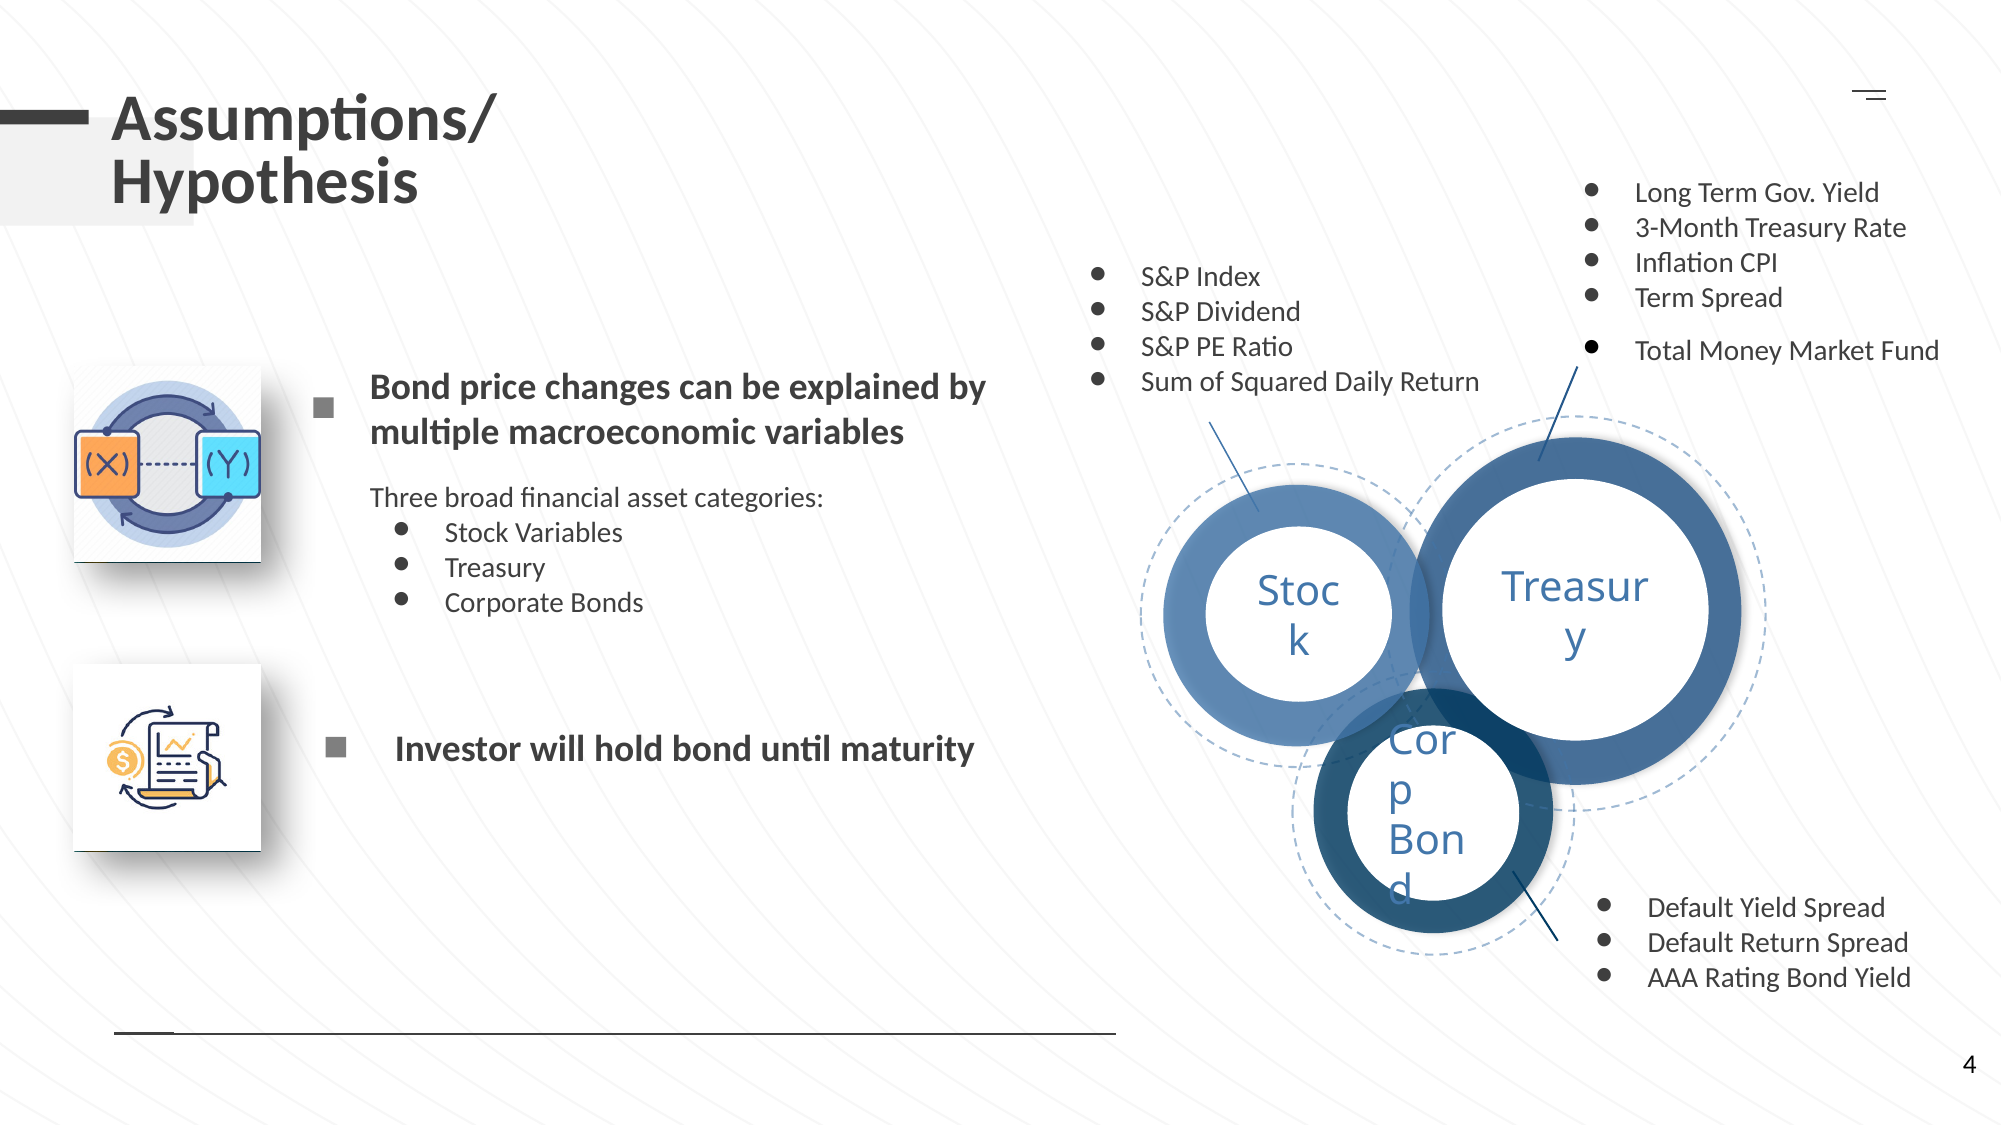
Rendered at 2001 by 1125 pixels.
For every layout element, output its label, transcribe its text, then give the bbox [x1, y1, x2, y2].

text_box Bond price changes can be explained by multiple macroeconomic variables [354, 354, 1052, 460]
text_box Three broad financial asset categories: Stock Variables Treasury Corporate Bonds [354, 470, 1077, 632]
title Assumptions/ Hypothesis [96, 51, 516, 255]
text_box [325, 736, 347, 758]
picture [74, 365, 261, 563]
picture [73, 664, 261, 852]
text_box S&P Index S&P Dividend S&P PE Ratio Sum of Squared Daily Return [1051, 229, 1135, 426]
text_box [1140, 171, 2000, 1001]
text_box [313, 397, 334, 418]
text_box Investor will hold bond until maturity [379, 716, 1024, 777]
slide_number ‹#› [1871, 1038, 1992, 1125]
